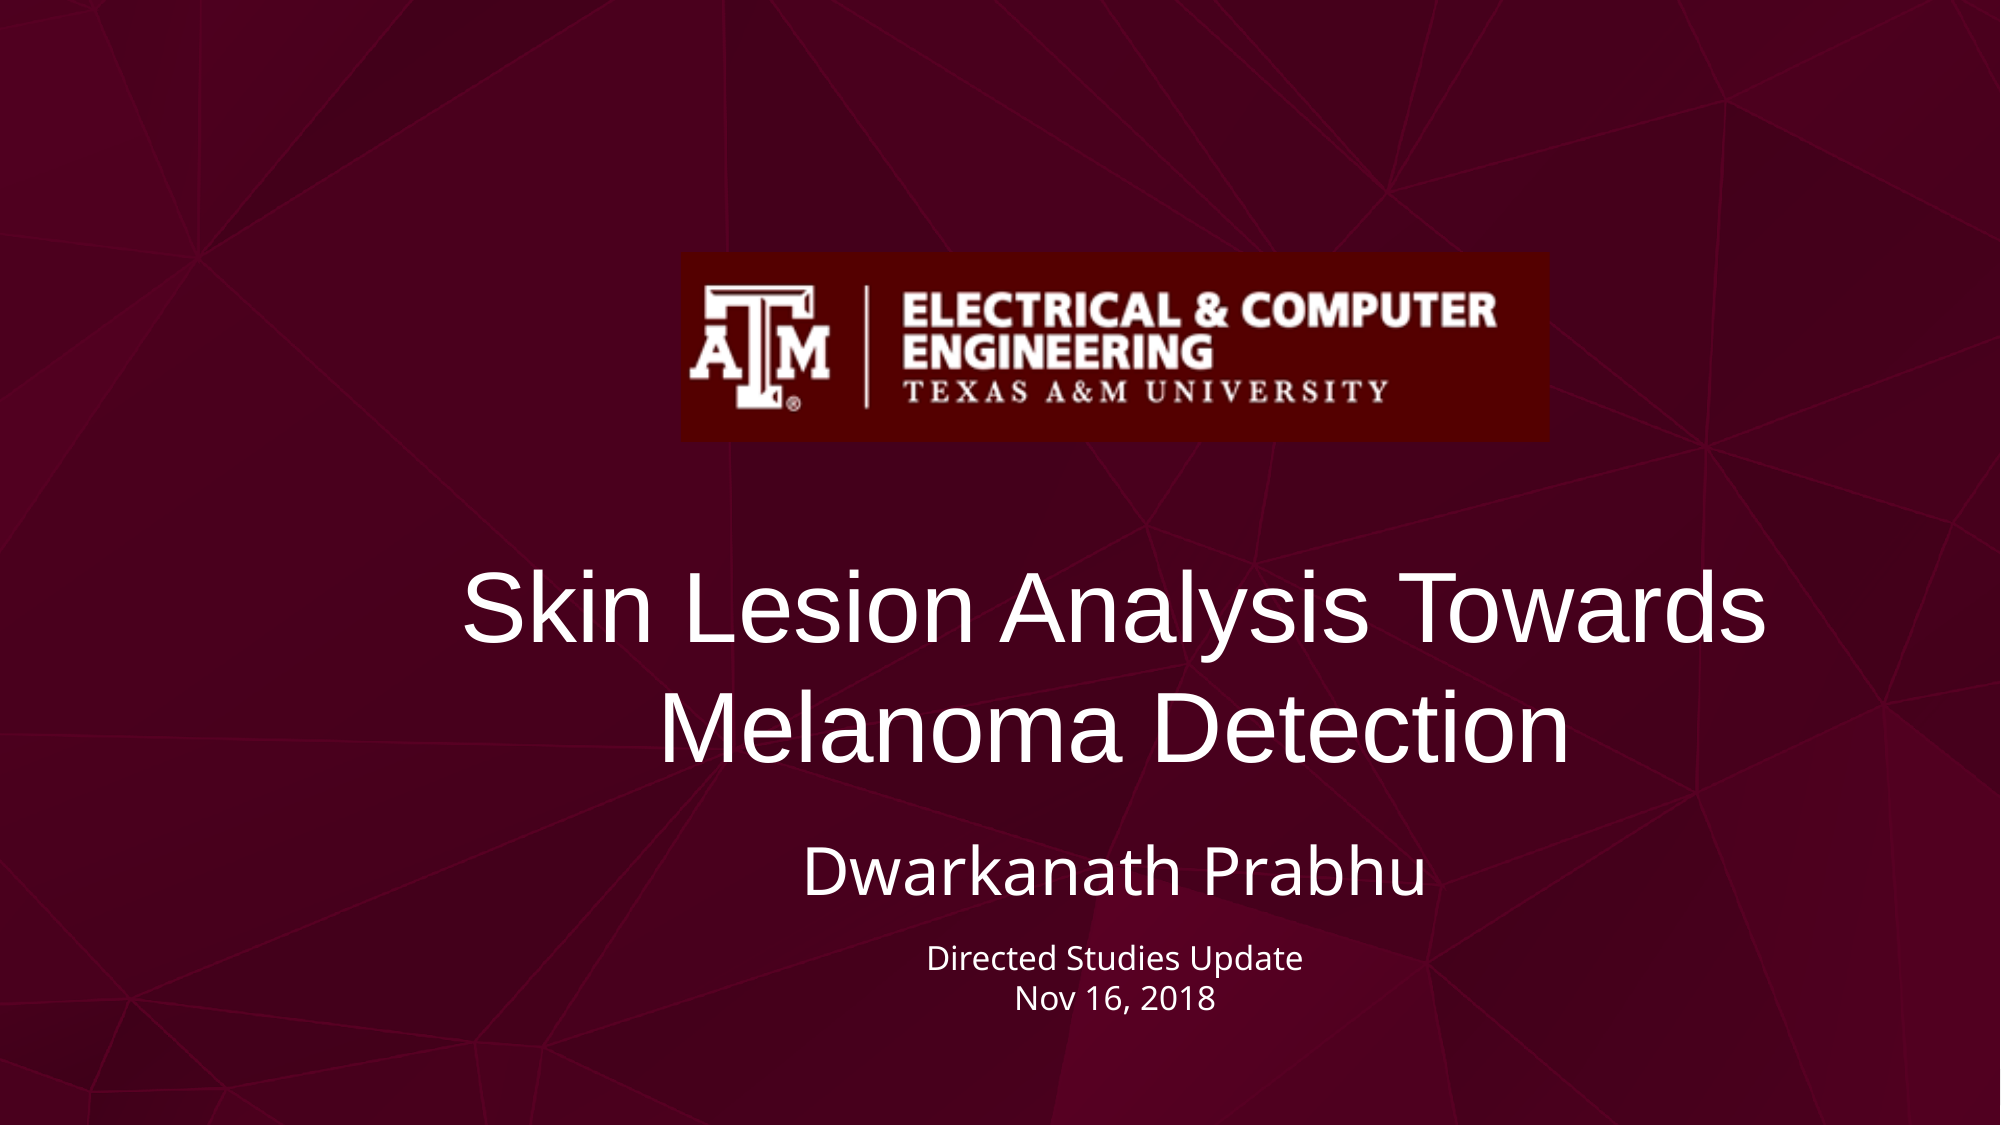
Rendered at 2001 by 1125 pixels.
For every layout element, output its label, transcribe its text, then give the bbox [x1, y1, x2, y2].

text_box Dwarkanath Prabhu [362, 818, 1868, 879]
text_box Directed Studies Update Nov 16, 2018 [362, 927, 1868, 987]
text_box Skin Lesion Analysis Towards Melanoma Detection [362, 532, 1868, 637]
picture [0, 0, 2000, 1125]
